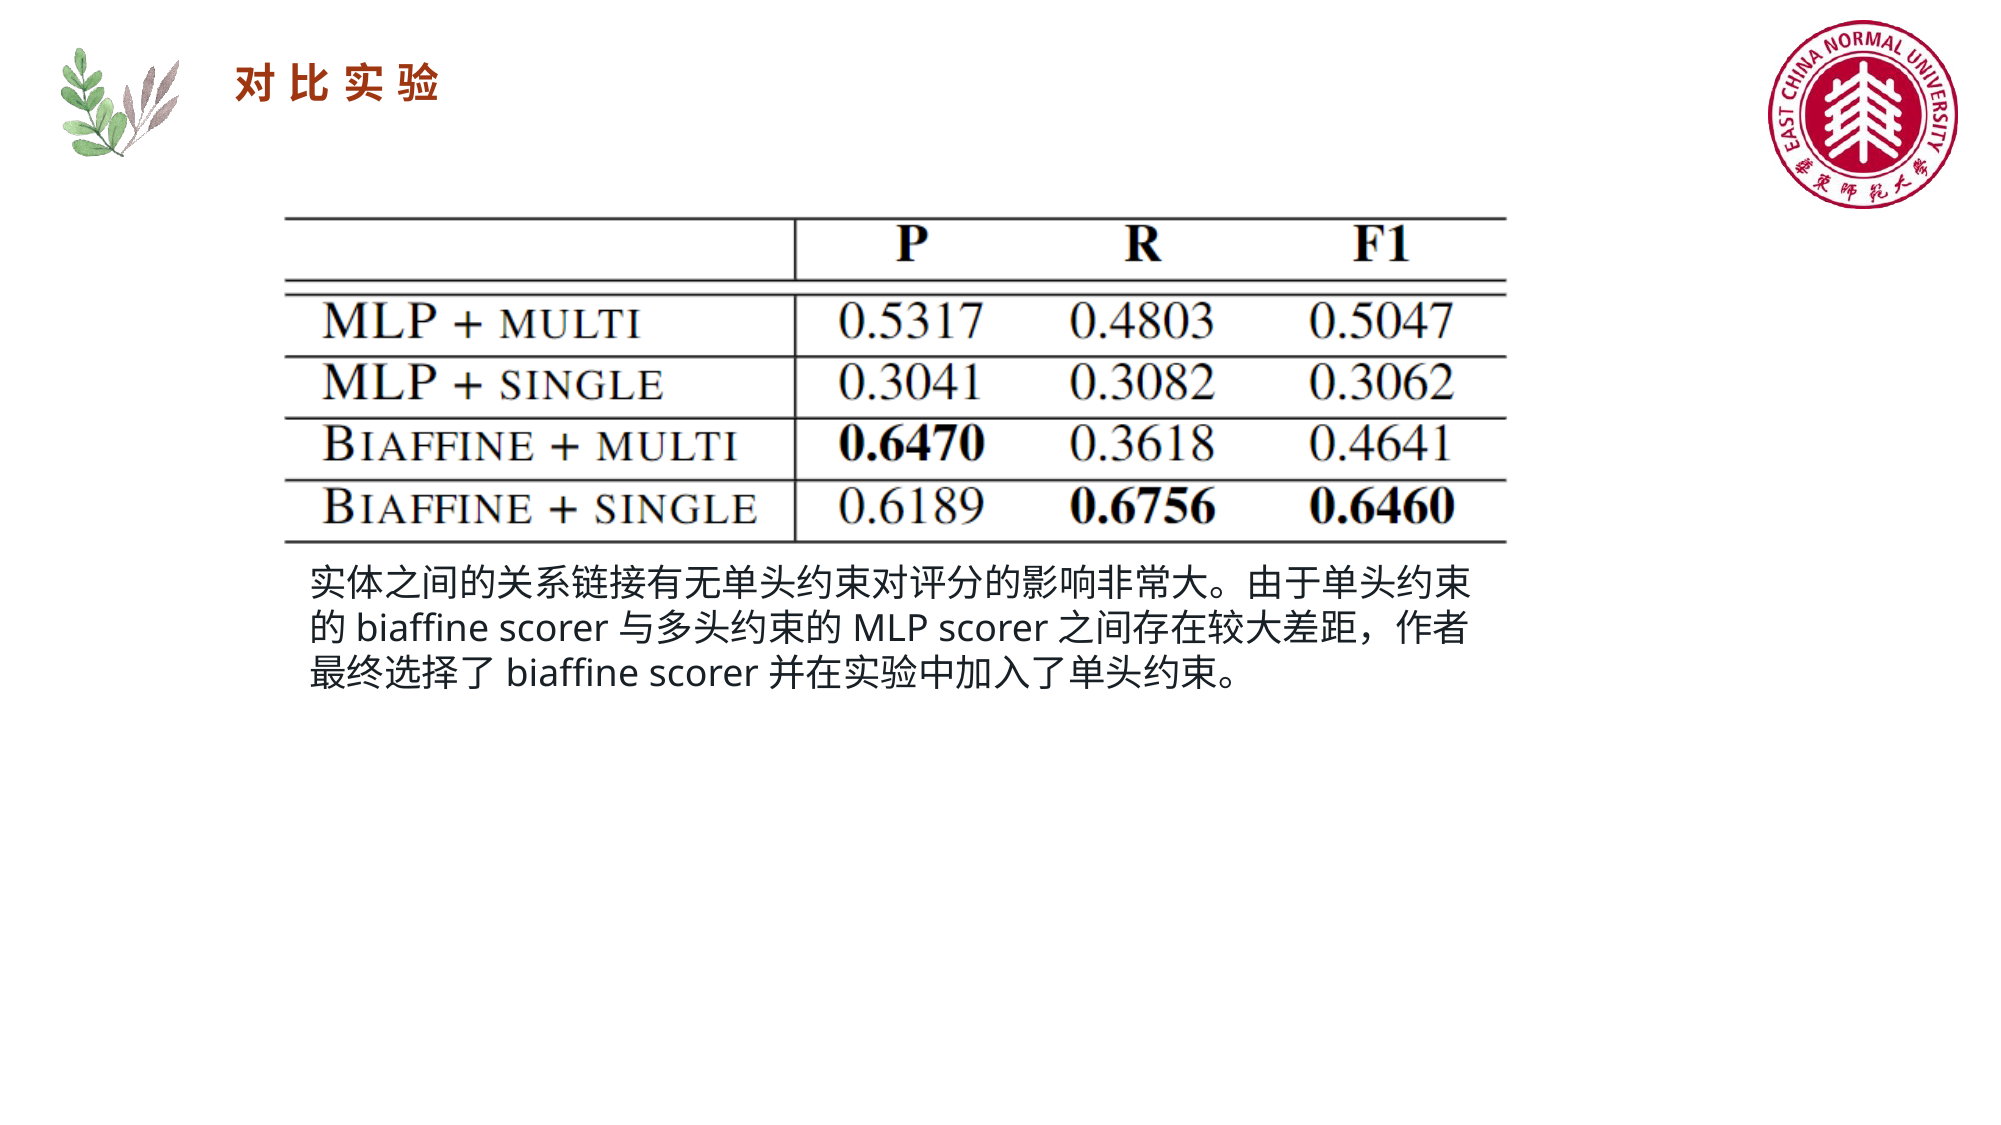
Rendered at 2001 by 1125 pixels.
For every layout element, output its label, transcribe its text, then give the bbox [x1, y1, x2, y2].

text_box 实体之间的关系链接有无单头约束对评分的影响非常大。由于单头约束的biaffine scorer与多头约束的MLP scorer之间存在较大差距，作者最终选择了biaffine scorer并在实验中加入了单头约束。 [294, 551, 1501, 702]
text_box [61, 46, 179, 160]
picture [280, 208, 1515, 547]
text_box 对比实验 [219, 49, 830, 114]
picture [1768, 20, 1958, 209]
